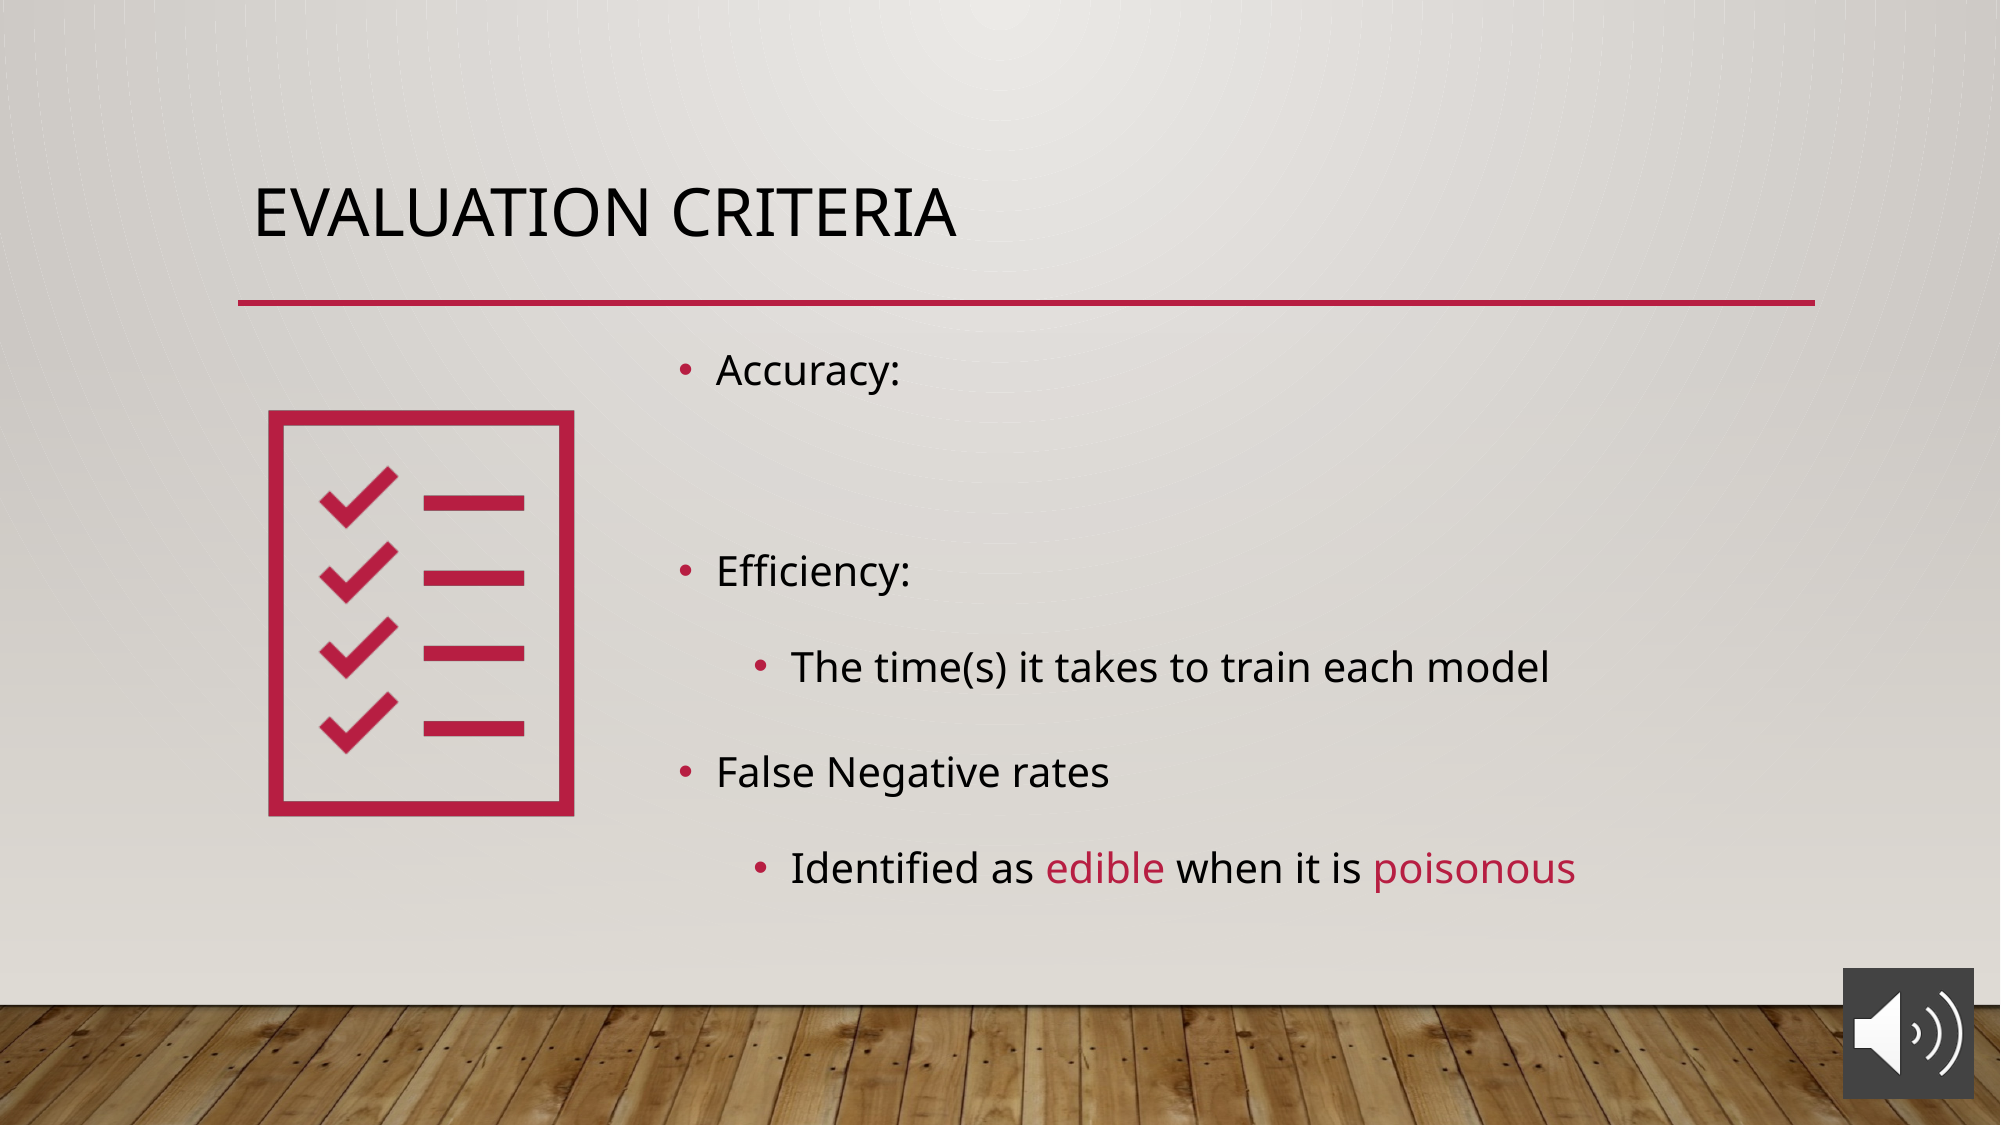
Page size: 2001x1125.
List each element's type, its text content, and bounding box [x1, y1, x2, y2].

picture [0, 966, 2000, 1125]
picture [181, 373, 662, 854]
title Evaluation Criteria [237, 171, 1814, 286]
